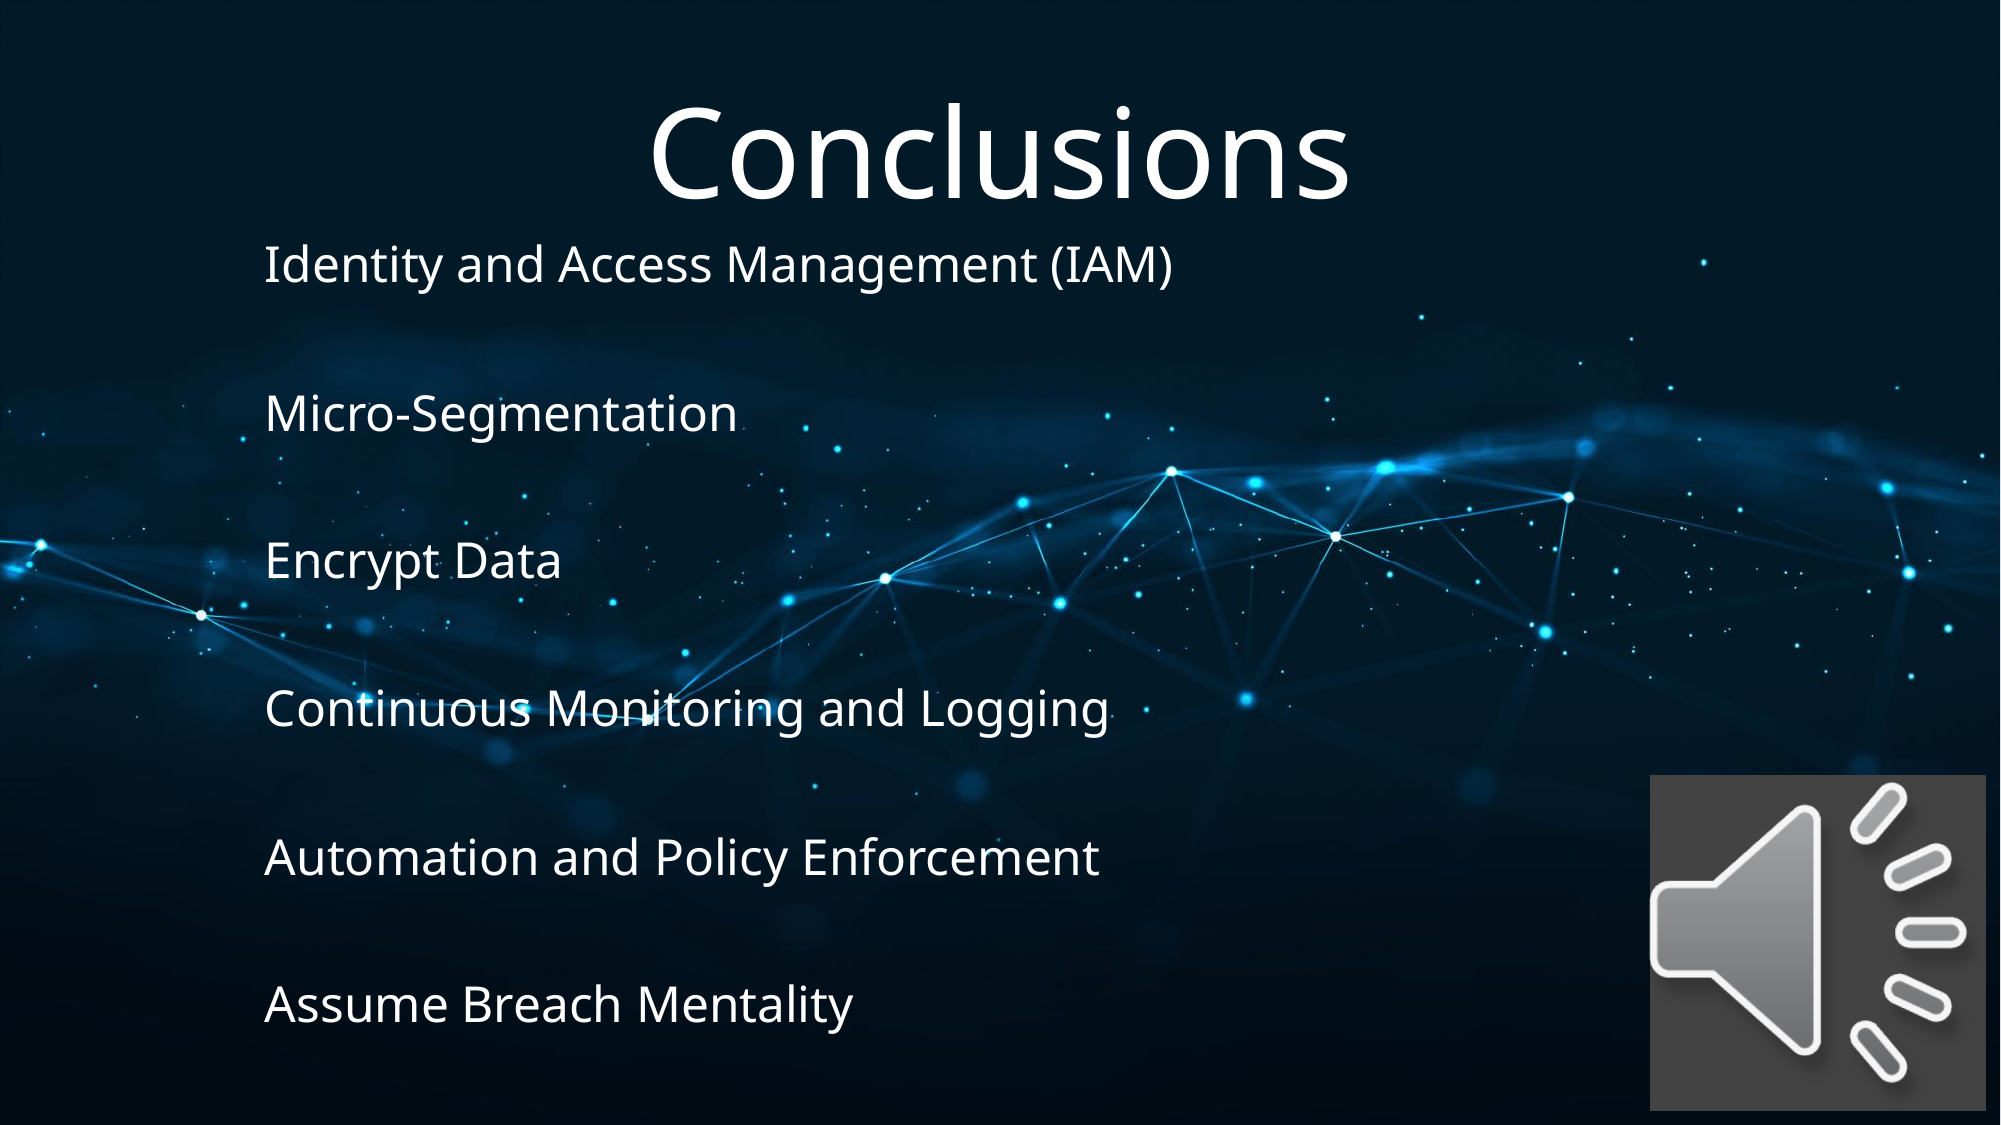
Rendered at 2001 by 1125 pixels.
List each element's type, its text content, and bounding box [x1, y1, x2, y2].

picture [0, 0, 2001, 1125]
subtitle Identity and Access Management (IAM) Micro-Segmentation Encrypt Data Continuous Monitoring and Logging Automation and Policy Enforcement Assume Breach Mentality [249, 232, 1750, 1046]
title Conclusions [249, 79, 1750, 232]
